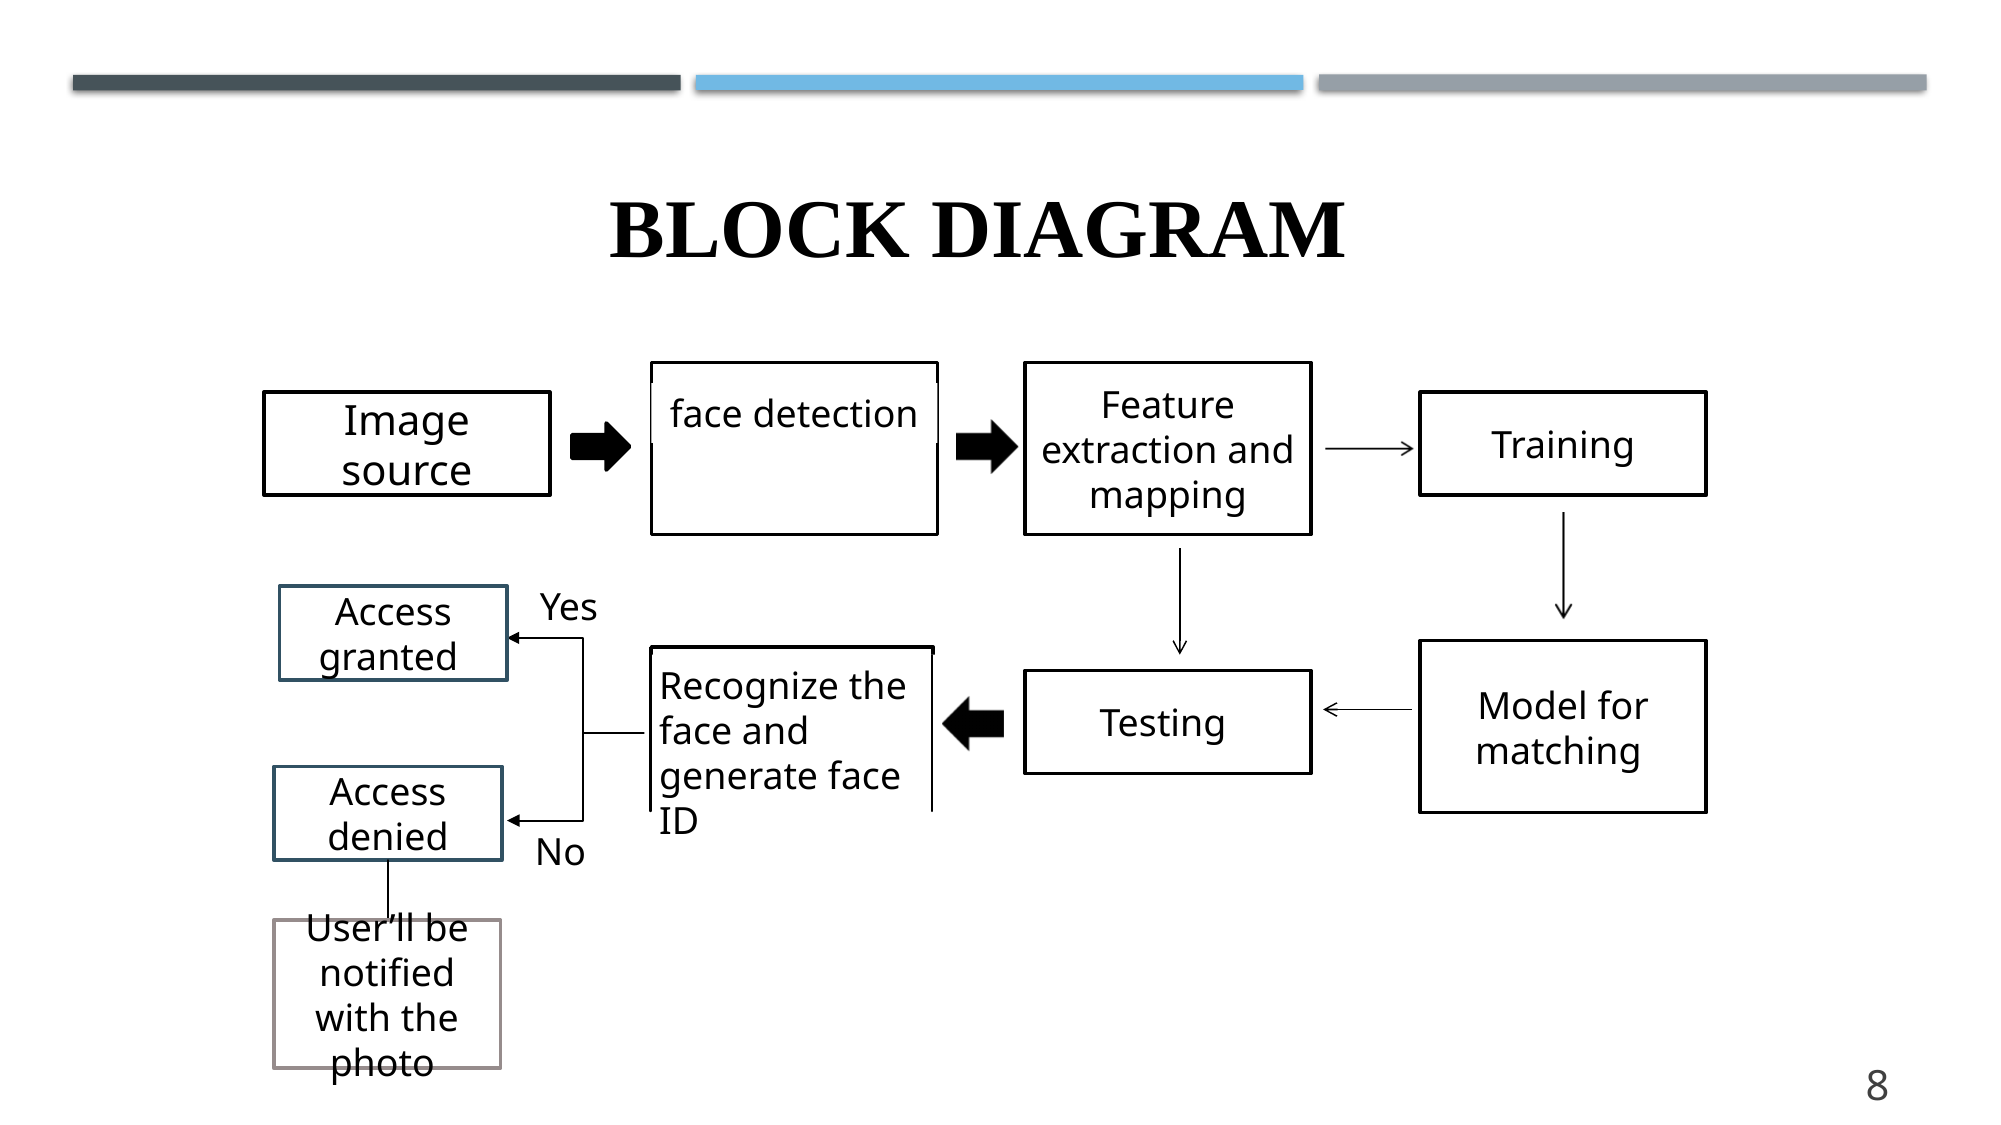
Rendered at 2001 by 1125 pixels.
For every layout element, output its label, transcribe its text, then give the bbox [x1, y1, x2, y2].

text_box [570, 421, 631, 472]
text_box User’ll be notified with the photo [272, 918, 502, 1070]
picture [956, 417, 1020, 475]
text_box Testing [1023, 669, 1313, 775]
text_box Training [1418, 390, 1708, 497]
text_box Access denied [272, 765, 504, 862]
text_box Model for matching [1418, 639, 1708, 814]
text_box [237, 132, 1813, 305]
text_box face detection [651, 383, 938, 443]
text_box [665, 645, 935, 654]
picture [1549, 511, 1577, 632]
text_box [506, 637, 660, 732]
picture [1326, 398, 1424, 498]
picture [941, 694, 1005, 752]
text_box Yes [515, 575, 735, 636]
text_box Feature extraction and mapping [1023, 361, 1313, 536]
text_box Image source [262, 390, 552, 497]
slide_number 8 [1732, 1053, 1905, 1114]
text_box No [520, 830, 630, 881]
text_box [506, 732, 660, 822]
text_box [650, 361, 939, 536]
title Block diagram [94, 119, 1904, 282]
text_box Access granted [278, 584, 509, 682]
text_box Recognize the face and generate face ID [644, 654, 942, 850]
